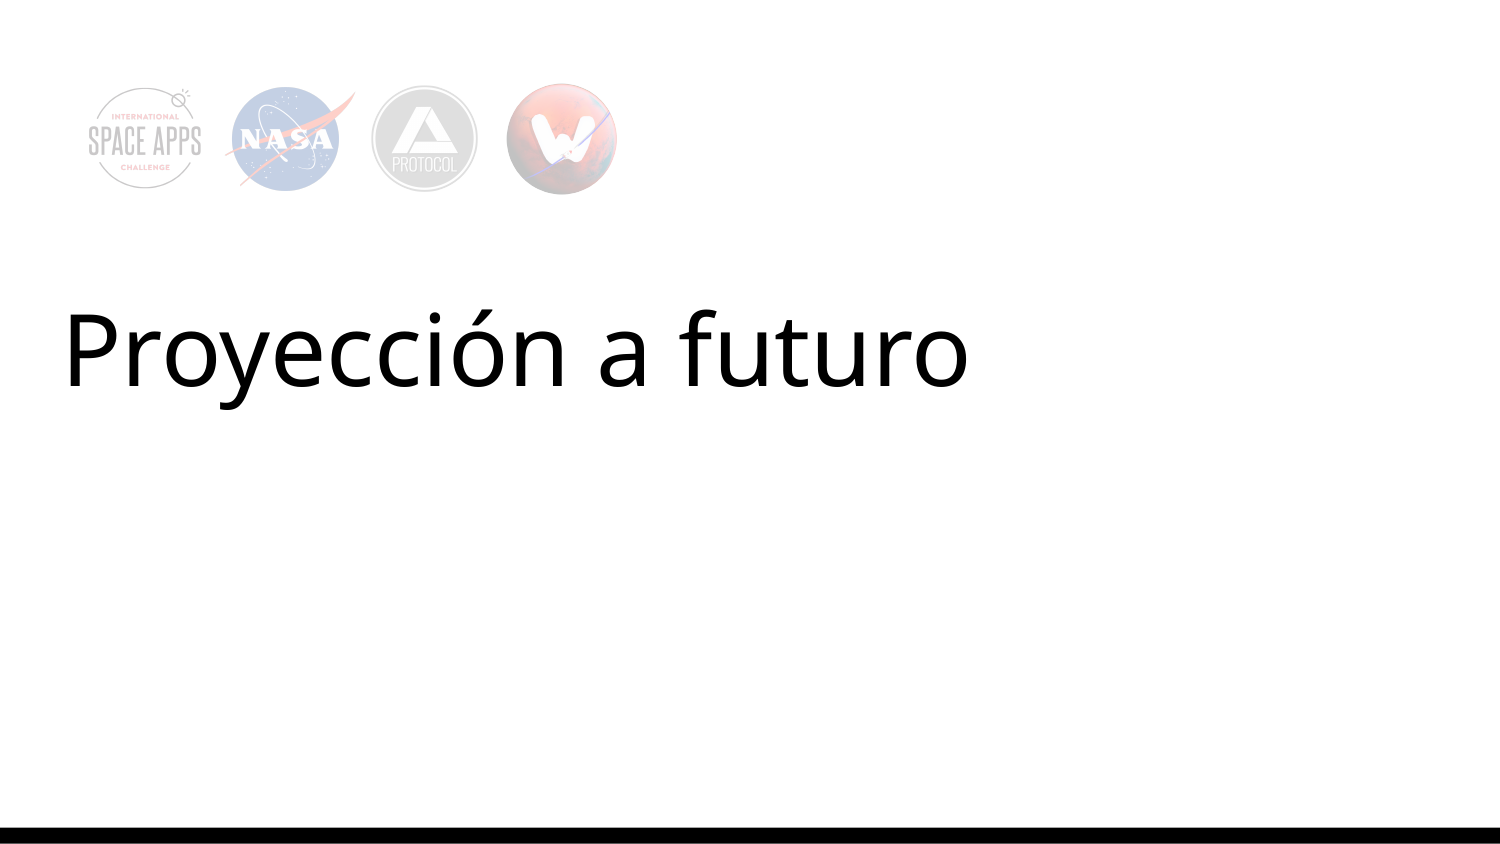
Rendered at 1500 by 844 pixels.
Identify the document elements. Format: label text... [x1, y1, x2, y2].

list Proyección a futuro [46, 253, 1007, 478]
picture [84, 73, 669, 205]
